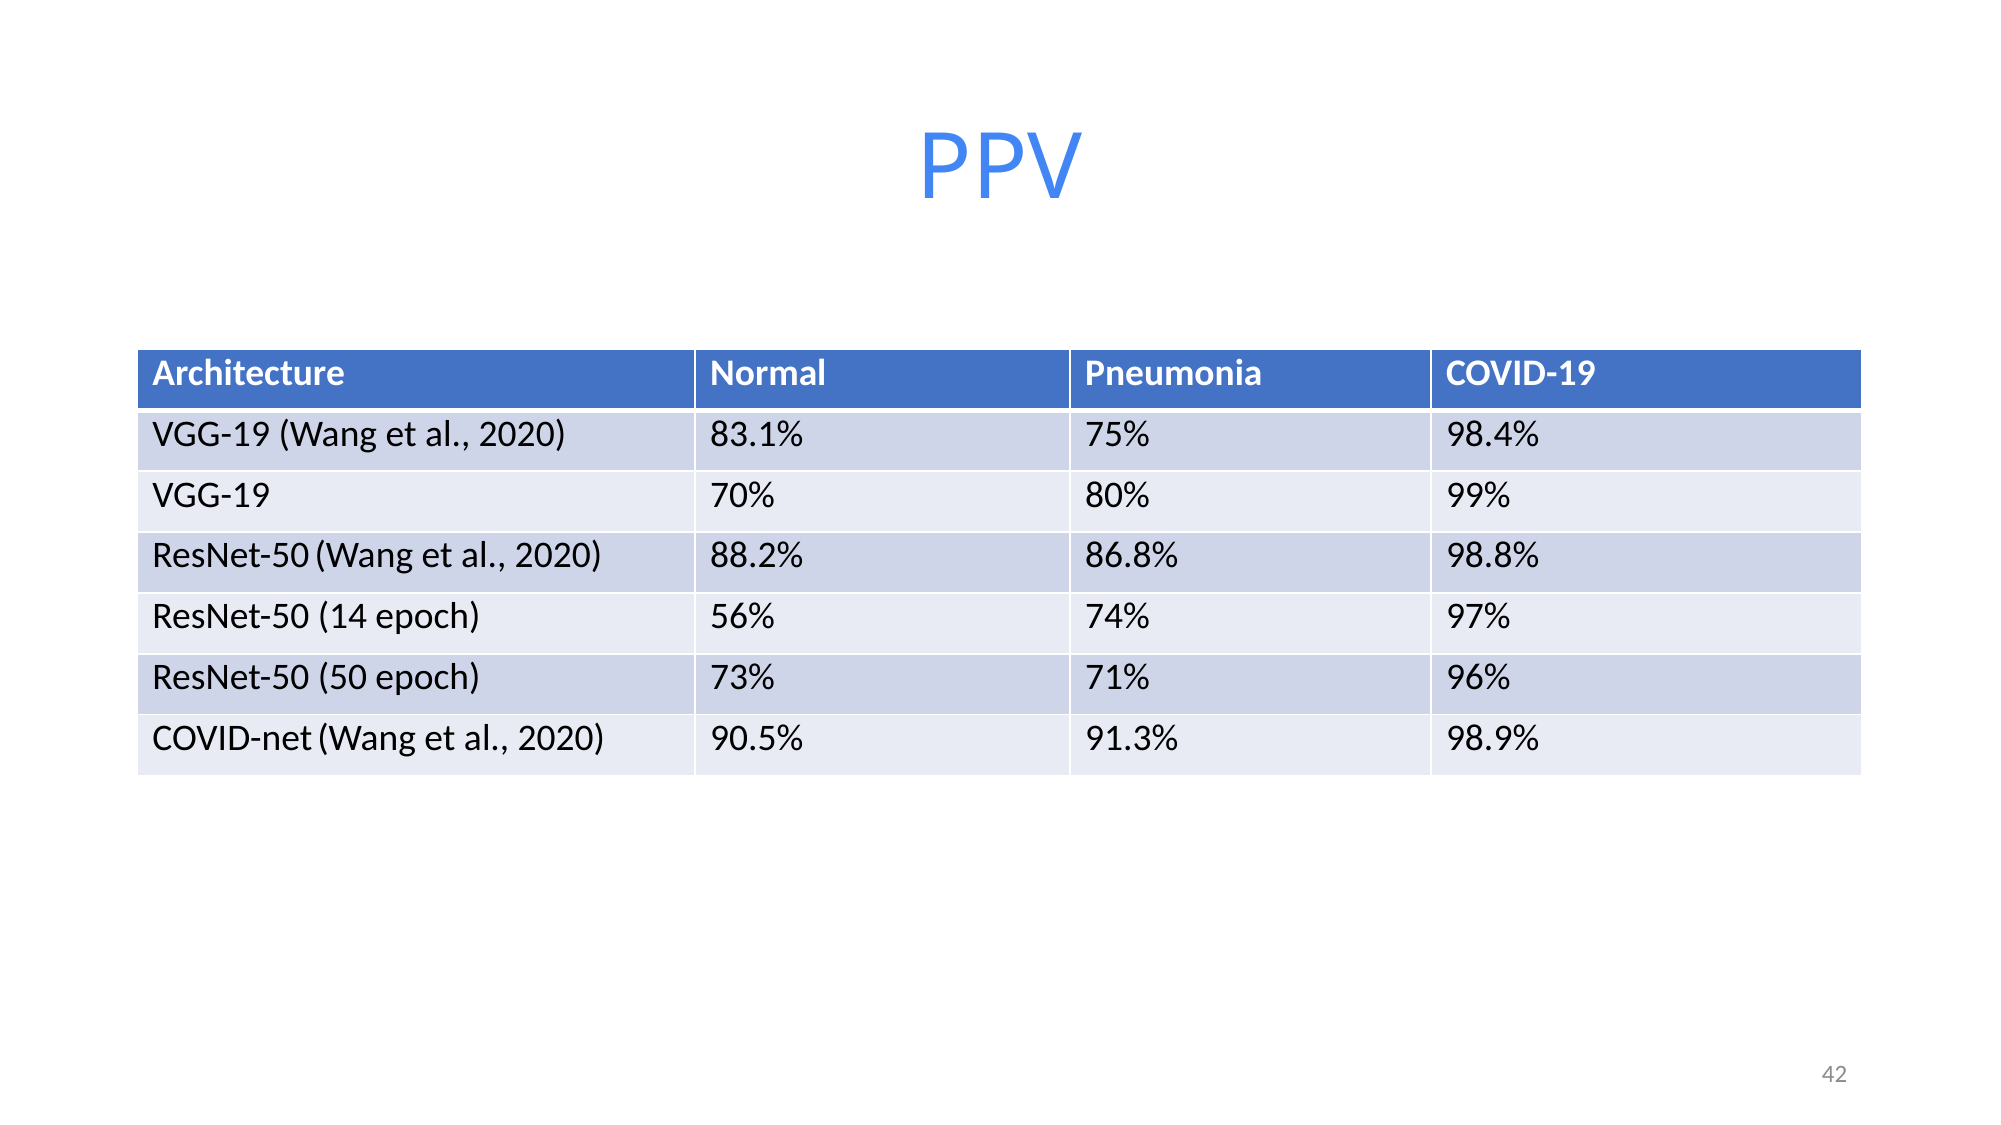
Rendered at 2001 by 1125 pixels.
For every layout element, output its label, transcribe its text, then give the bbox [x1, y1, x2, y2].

table_cell 56% [696, 594, 1069, 653]
table_cell 97% [1432, 594, 1861, 653]
table_cell 73% [696, 655, 1069, 714]
table_cell 96% [1432, 655, 1861, 714]
table_cell 86.8% [1071, 533, 1430, 592]
table_header Pneumonia [1071, 350, 1430, 408]
slide_number 41 [1412, 1042, 1863, 1103]
table_cell ResNet-50 (50 epoch) [138, 655, 694, 714]
table_cell 88.2% [696, 533, 1069, 592]
table_header COVID-19 [1432, 350, 1861, 408]
table_cell 99% [1432, 472, 1861, 531]
table_cell 71% [1071, 655, 1430, 714]
table_cell 90.5% [696, 715, 1069, 775]
table_cell 91.3% [1071, 715, 1430, 775]
table_header Normal [696, 350, 1069, 408]
table_cell 80% [1071, 472, 1430, 531]
table_cell 83.1% [696, 413, 1069, 470]
table_cell 70% [696, 472, 1069, 531]
table_cell 75% [1071, 413, 1430, 470]
table_cell 98.4% [1432, 413, 1861, 470]
table_cell VGG-19 (Wang et al., 2020) [138, 413, 694, 470]
table_cell VGG-19 [138, 472, 694, 531]
table_cell ResNet-50 (Wang et al., 2020) [138, 533, 694, 592]
table_cell 74% [1071, 594, 1430, 653]
table_cell 98.9% [1432, 715, 1861, 775]
table_cell 98.8% [1432, 533, 1861, 592]
table_cell ResNet-50 (14 epoch) [138, 594, 694, 653]
title PPV [137, 59, 1863, 278]
table_cell COVID-net (Wang et al., 2020) [138, 715, 694, 775]
table_header Architecture [138, 350, 694, 408]
